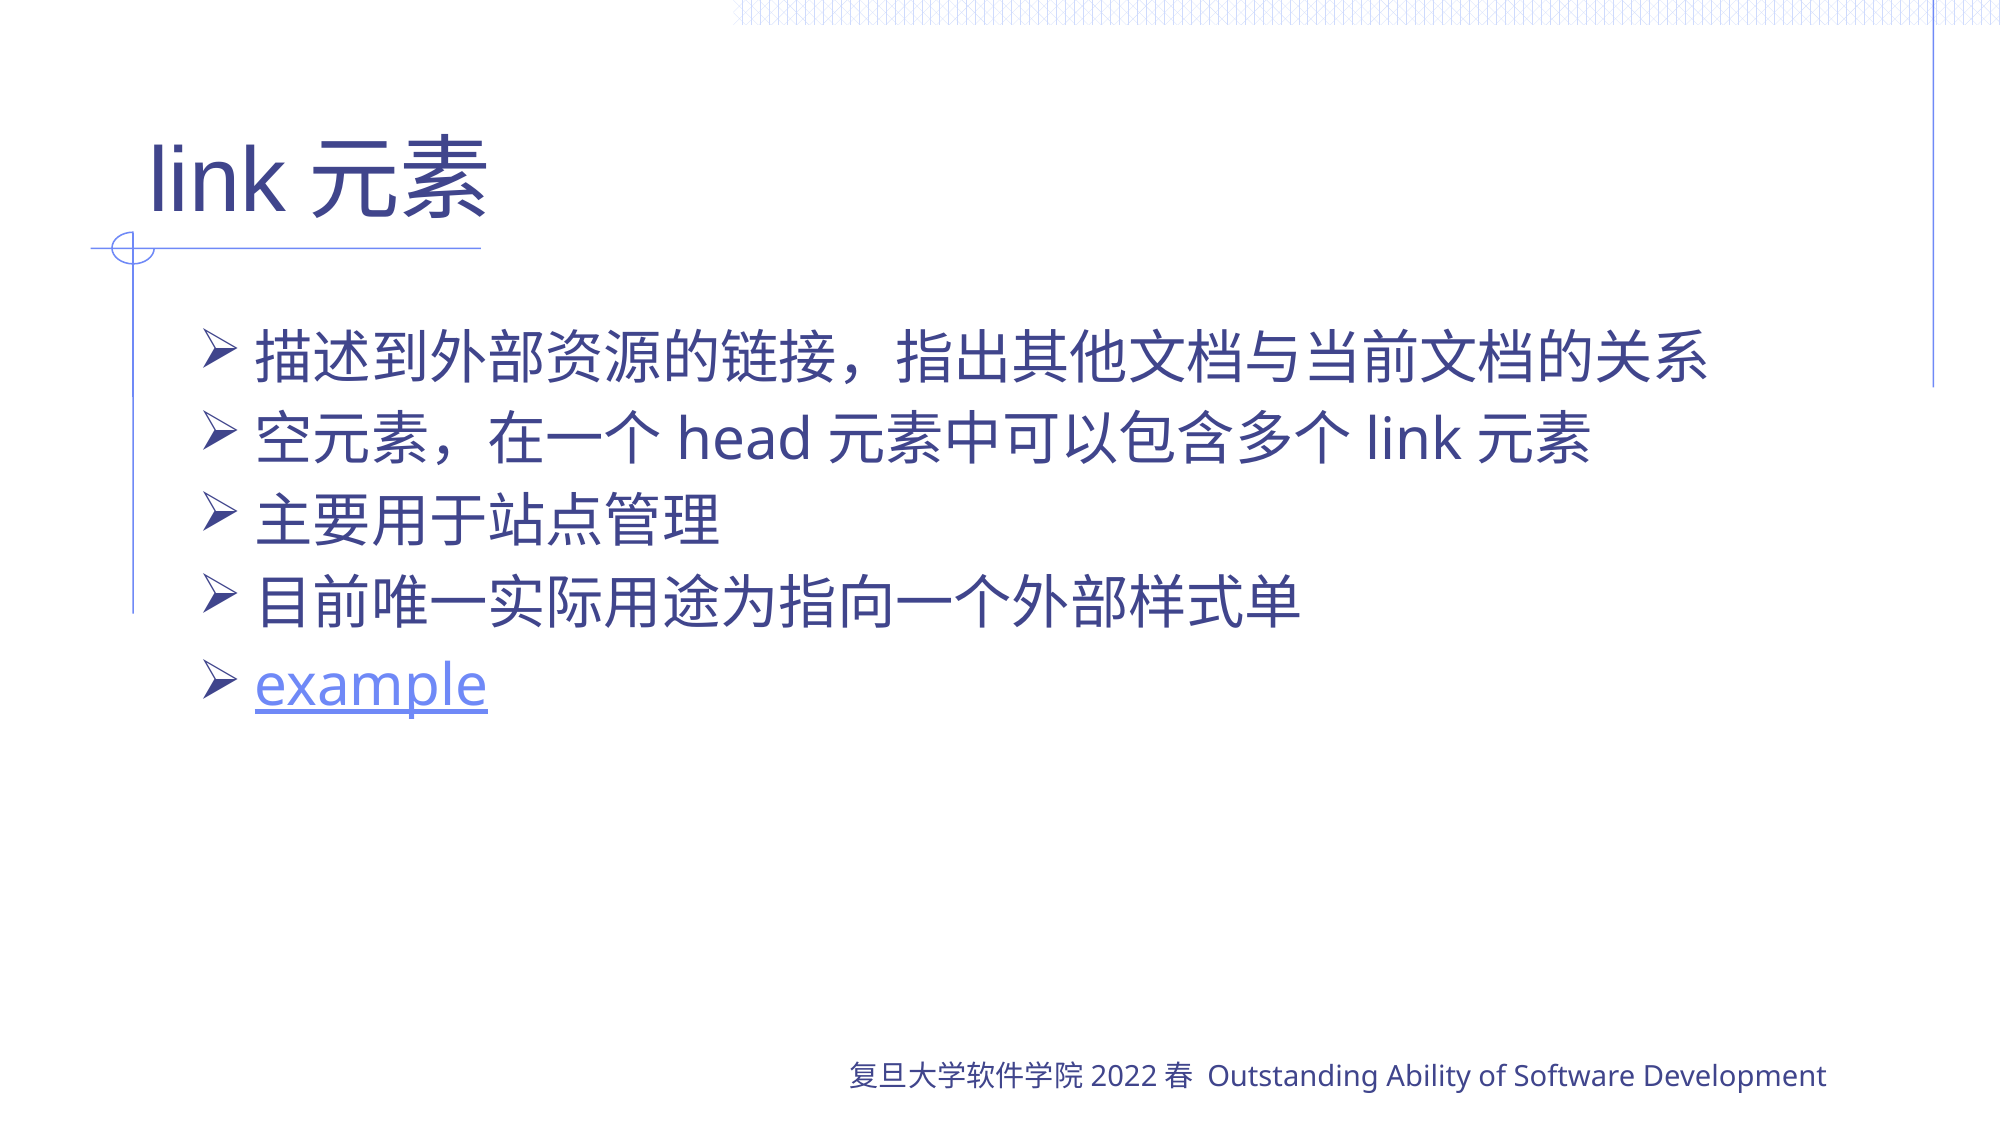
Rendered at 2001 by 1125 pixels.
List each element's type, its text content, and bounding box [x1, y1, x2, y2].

title link元素 [133, 50, 1834, 238]
list 描述到外部资源的链接，指出其他文档与当前文档的关系 空元素，在一个head元素中可以包含多个link元素 主要用于站点管理 目前唯一实际用途为指向一个外部样式单 example [183, 312, 1884, 988]
